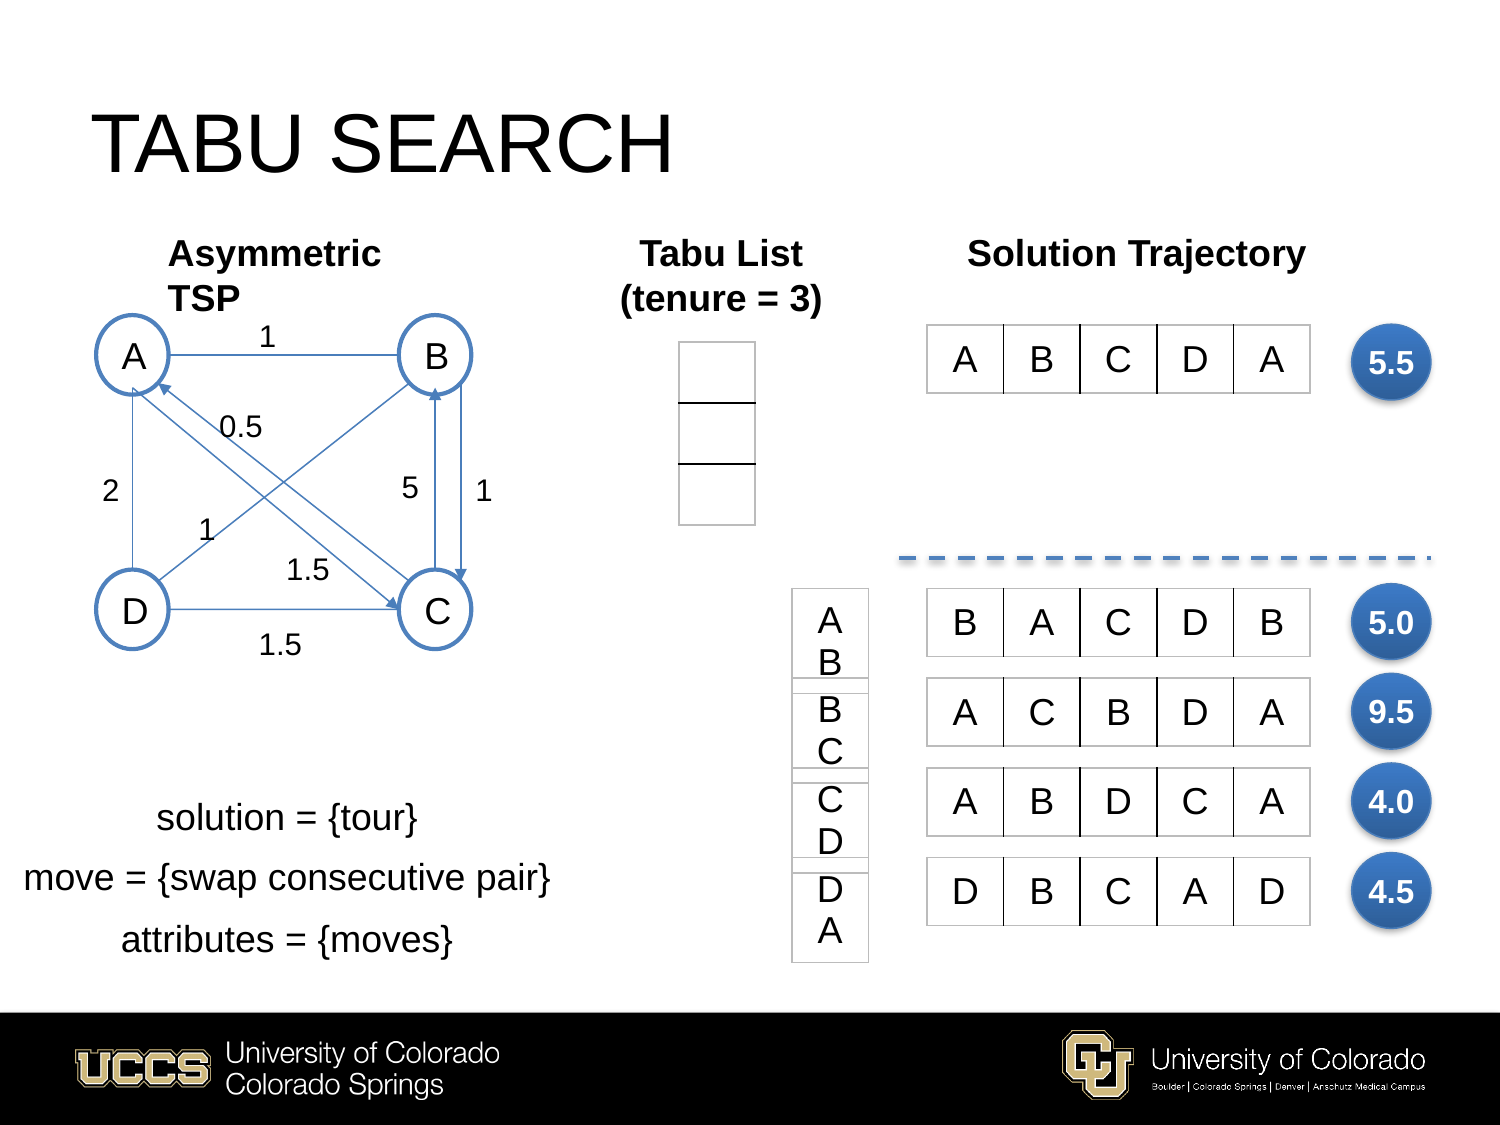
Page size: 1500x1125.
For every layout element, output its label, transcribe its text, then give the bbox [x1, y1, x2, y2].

table_header A [928, 679, 1003, 745]
table_header AB [793, 589, 868, 677]
table_header D [928, 858, 1003, 925]
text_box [1351, 583, 1432, 660]
table_header B [1004, 858, 1079, 925]
table_header A [928, 769, 1003, 835]
picture [75, 1041, 499, 1100]
title TABU SEARCH [75, 45, 1425, 233]
table_header DA [793, 858, 868, 962]
table_header A [1004, 589, 1079, 656]
table_cell [680, 404, 754, 463]
table_header A [1234, 769, 1309, 835]
table_header C [1004, 679, 1079, 745]
table_header D [1158, 679, 1233, 745]
table_header BC [793, 679, 868, 767]
table_header B [1004, 326, 1079, 392]
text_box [1351, 673, 1432, 750]
picture [1062, 1030, 1425, 1100]
table_header D [1158, 326, 1233, 392]
table_header C [1158, 769, 1233, 835]
table_header A [1158, 858, 1233, 925]
table_header C [1081, 858, 1156, 925]
table_header D [1234, 858, 1309, 925]
table_header D [1081, 769, 1156, 835]
table_header A [928, 326, 1003, 392]
table_header B [1004, 769, 1079, 835]
table_header CD [793, 769, 868, 857]
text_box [1351, 762, 1432, 839]
table_header C [1081, 326, 1156, 392]
text_box Tabu List (tenure = 3) [601, 221, 842, 328]
text_box Solution Trajectory [952, 221, 1328, 282]
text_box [86, 308, 504, 670]
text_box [29, 784, 545, 969]
text_box Asymmetric TSP [152, 221, 456, 306]
table_header B [1234, 589, 1309, 656]
table_header C [1081, 589, 1156, 656]
table_header [680, 343, 754, 402]
table_header A [1234, 326, 1309, 392]
table_cell [680, 465, 754, 524]
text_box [1351, 852, 1432, 929]
table_header B [1081, 679, 1156, 745]
table_header B [928, 589, 1003, 656]
table_header D [1158, 589, 1233, 656]
table_header A [1234, 679, 1309, 745]
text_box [1351, 323, 1432, 401]
